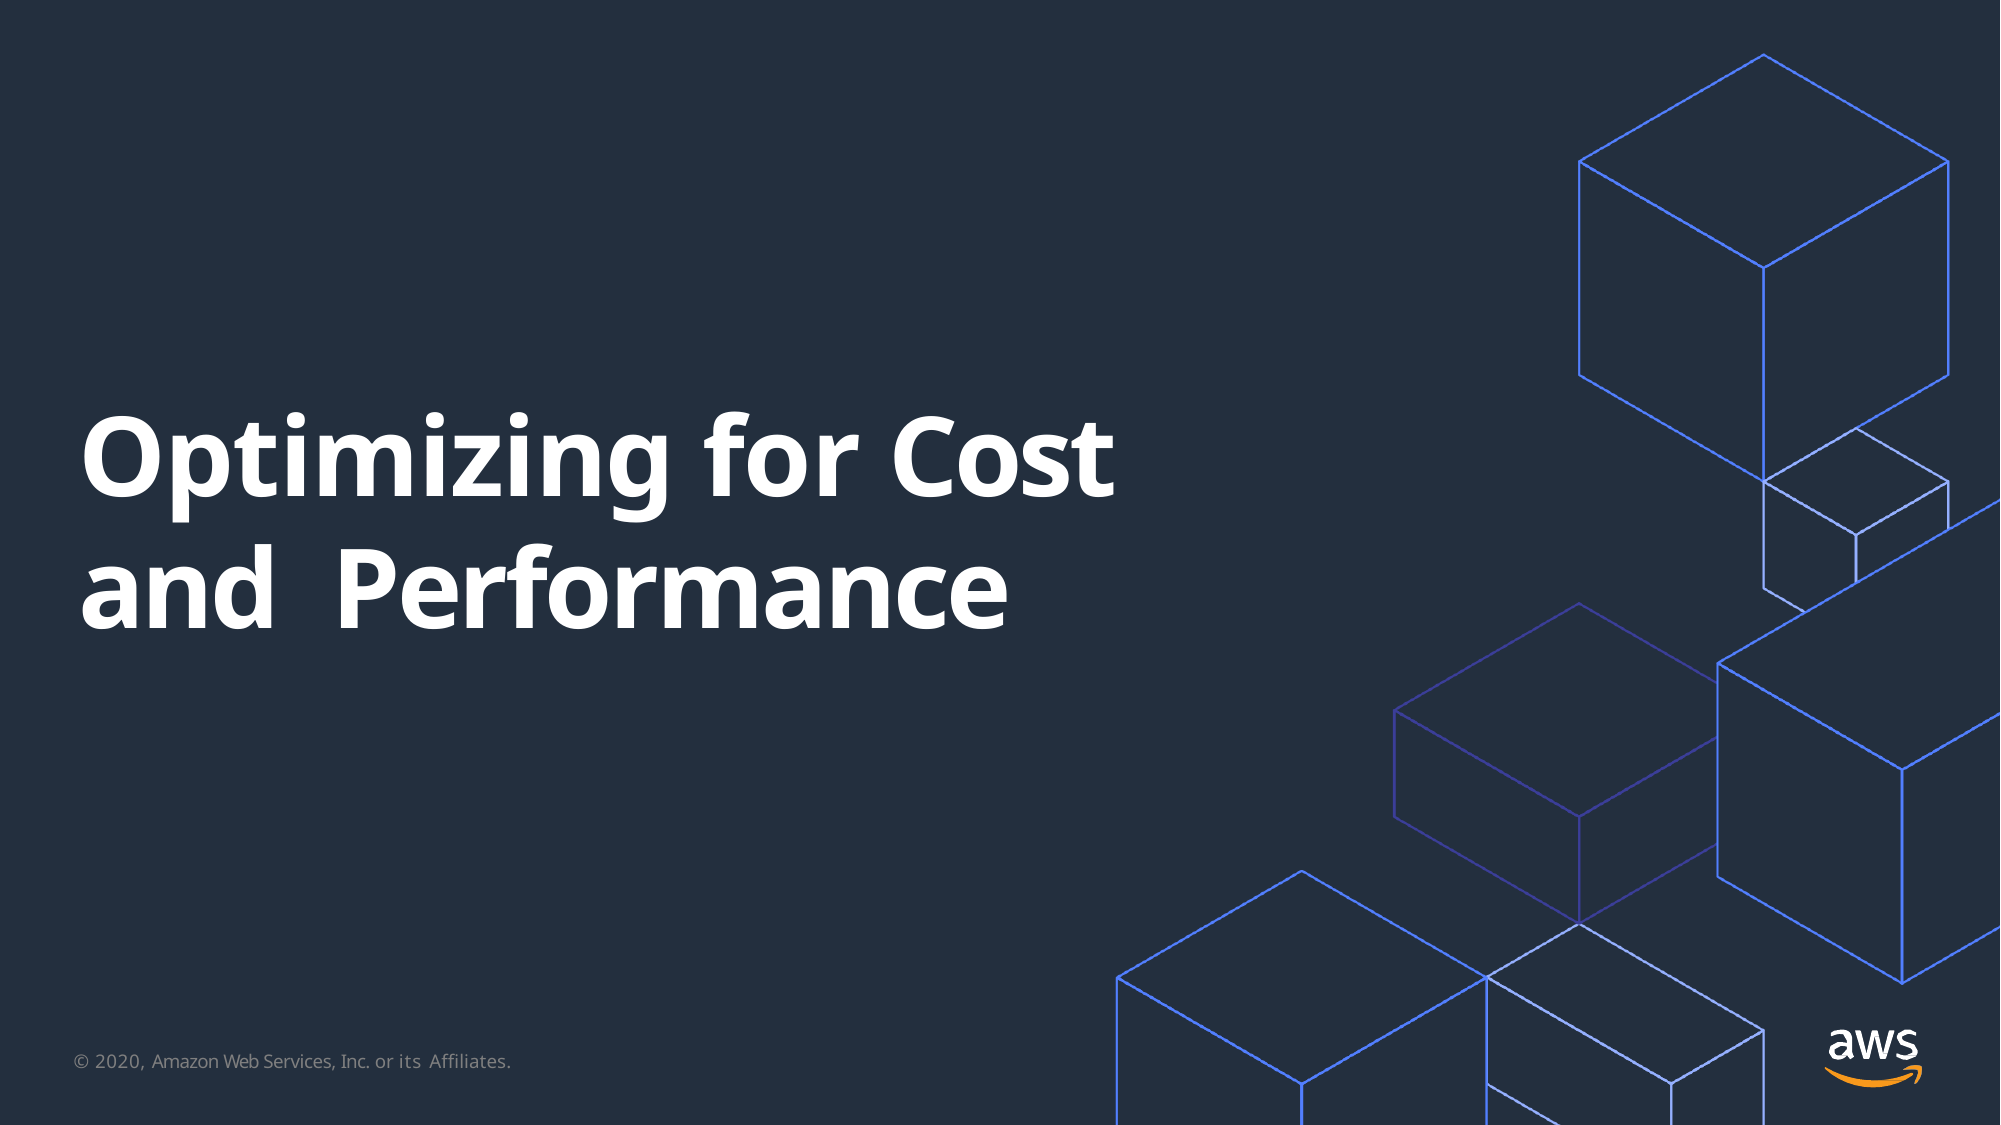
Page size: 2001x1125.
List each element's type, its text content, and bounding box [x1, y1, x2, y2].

picture [0, 0, 2000, 1125]
title Optimizing for Cost and Performance [76, 384, 1335, 652]
footer © 2020, Amazon Web Services, Inc. or its Affiliates. [71, 1048, 524, 1125]
